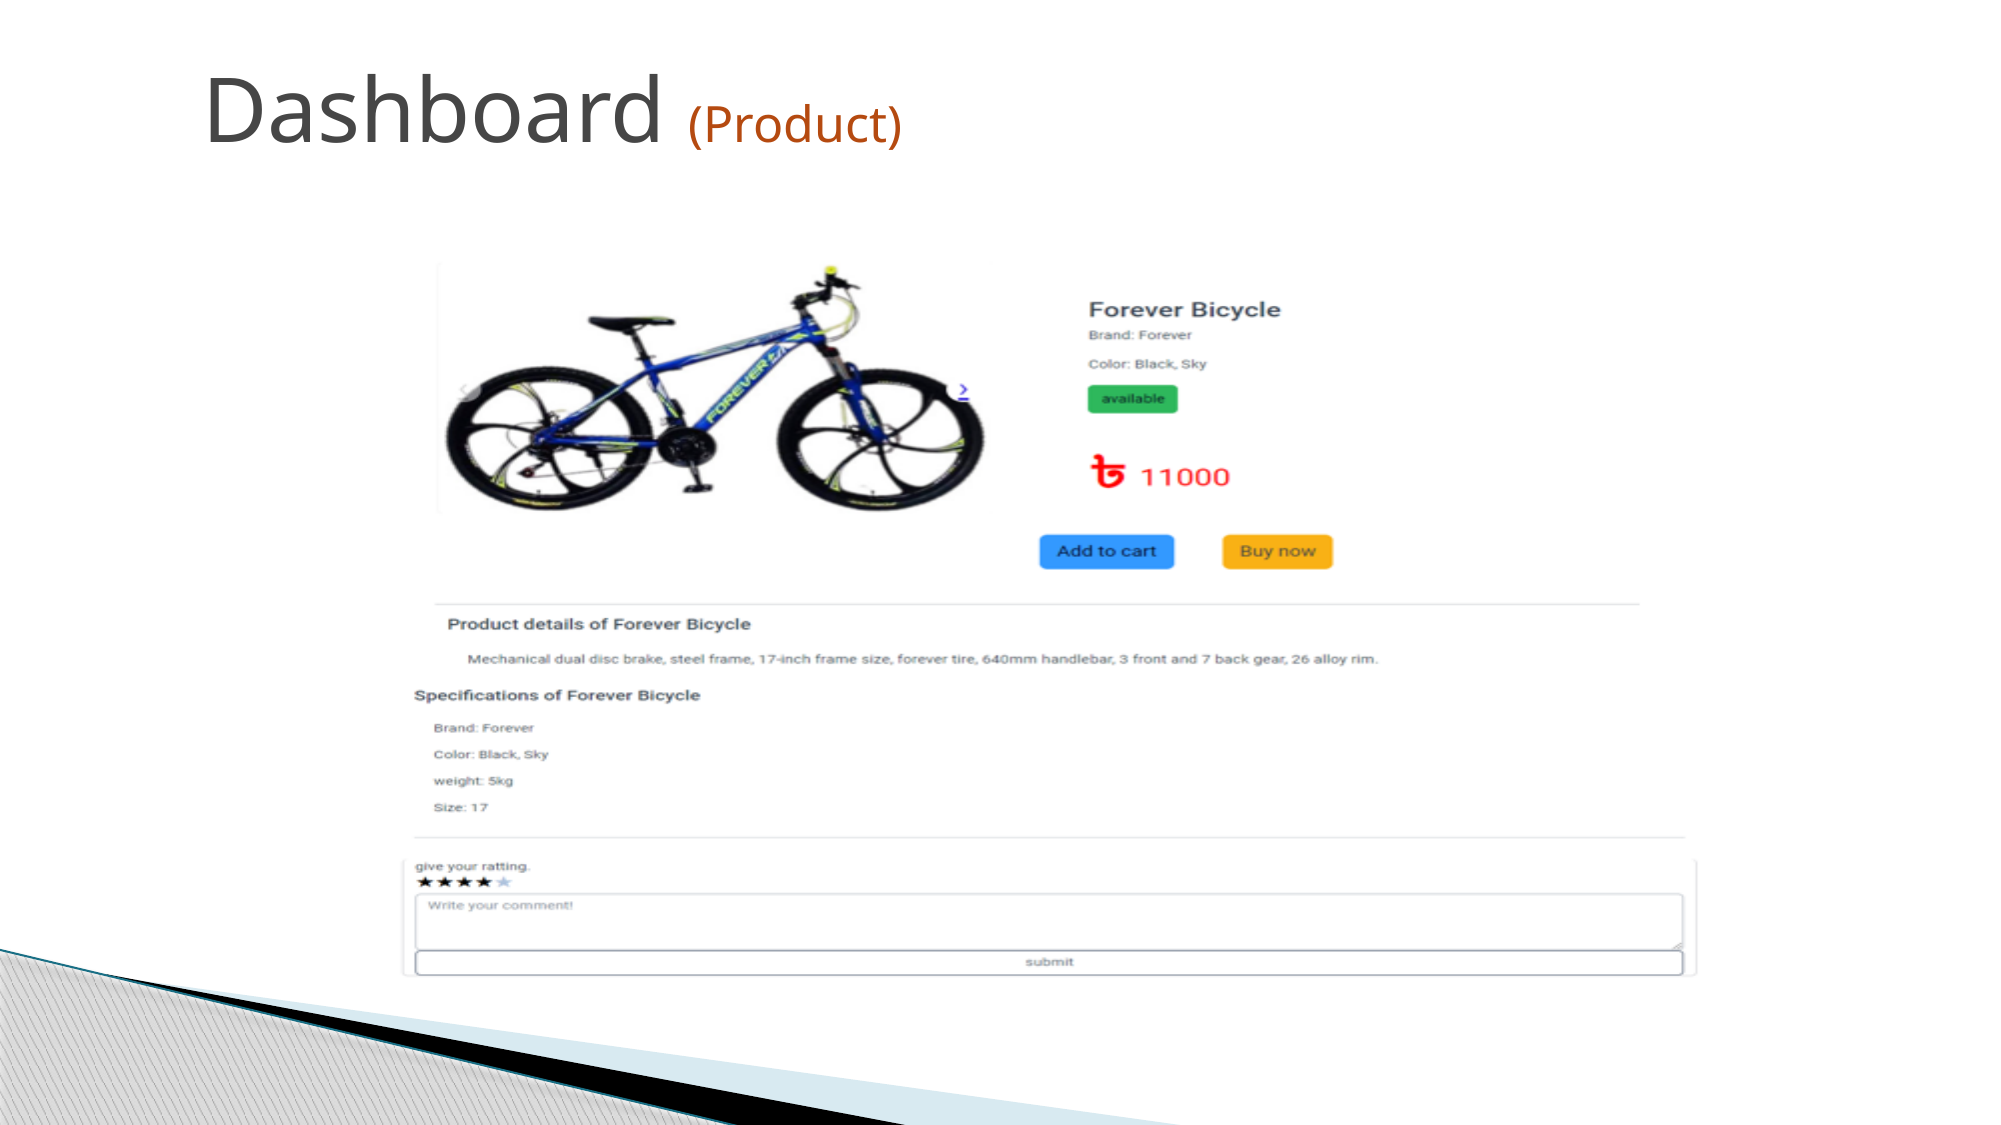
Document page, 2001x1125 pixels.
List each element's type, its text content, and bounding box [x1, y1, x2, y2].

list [387, 242, 1701, 986]
title Dashboard (Product) [187, 50, 1525, 163]
